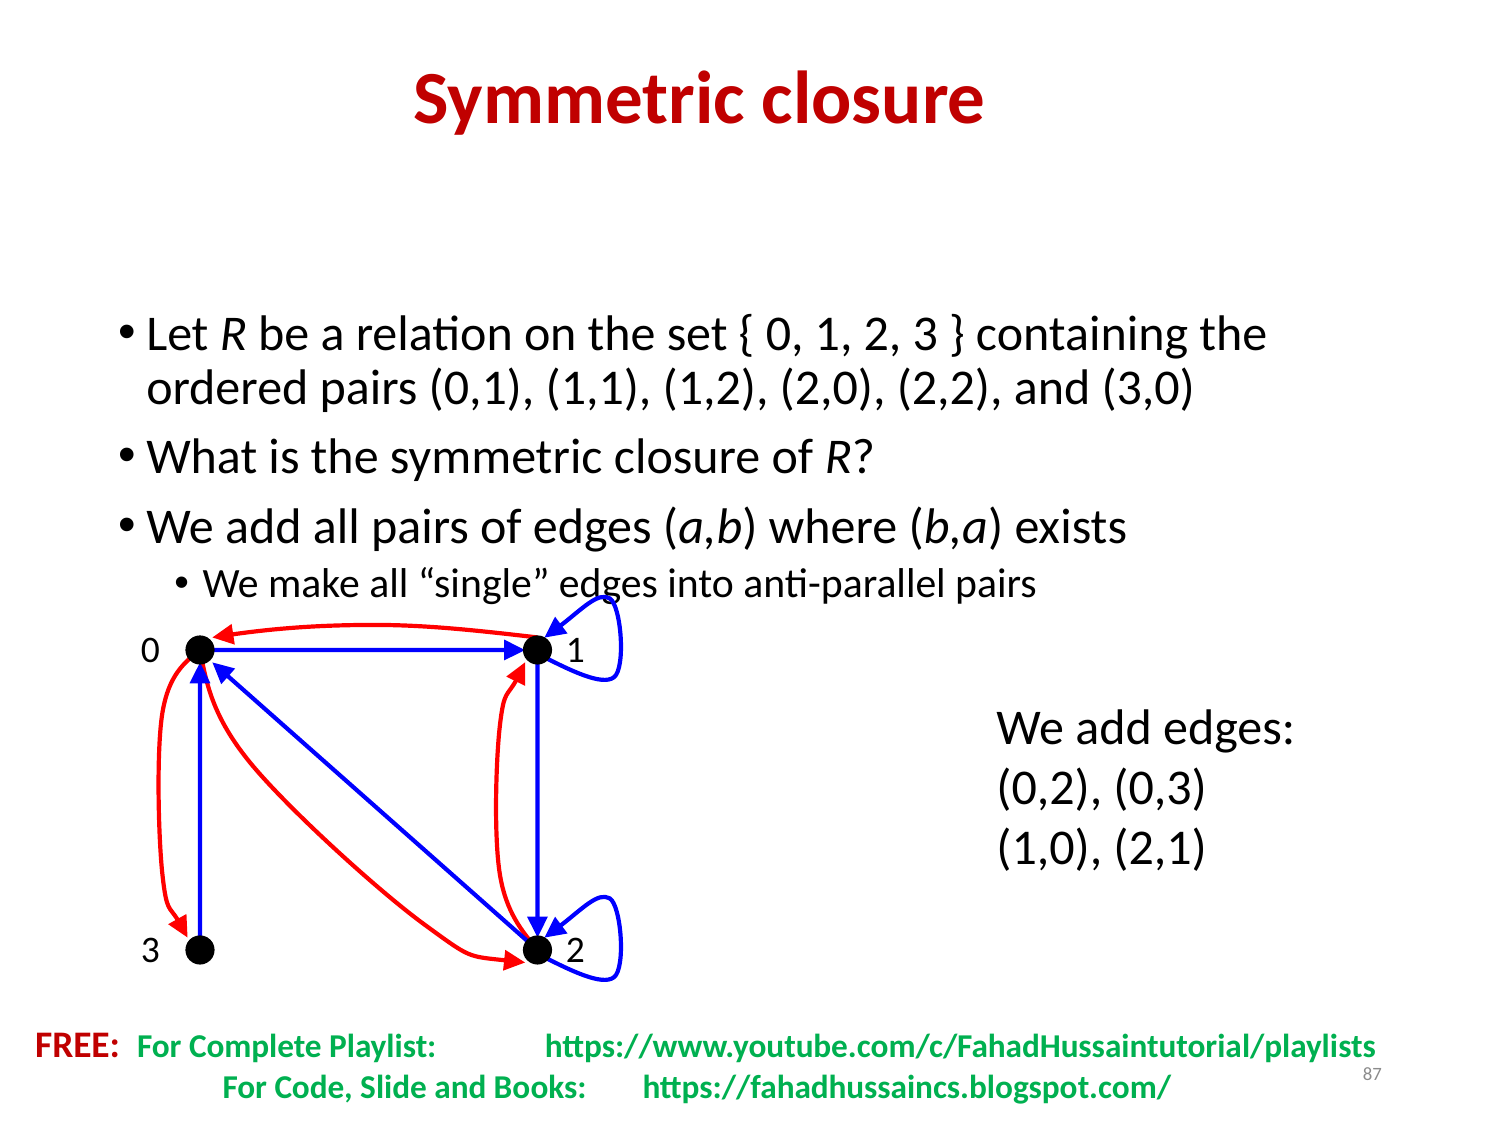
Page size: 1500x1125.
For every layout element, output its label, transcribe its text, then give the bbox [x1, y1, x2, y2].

list Let R be a relation on the set { 0, 1, 2, 3 } containing the ordered pairs (0,1), (1,1), (1,2), (2,0), (2,2), and (3,0) What is the symmetric closure of R? We add all pairs of edges (a,b) where (b,a) exists We make all “single” edges into anti-parallel pairs [103, 299, 1397, 1012]
text_box We add edges: (0,2), (0,3) (1,0), (2,1) [981, 687, 1311, 883]
text_box Symmetric closure [324, 41, 1075, 147]
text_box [124, 599, 634, 990]
text_box FREE: For Complete Playlist: https://www.youtube.com/c/FahadHussaintutorial/playlists For Code, Slide and Books: https://fahadhussaincs.blogspot.com/ [20, 1012, 1480, 1113]
